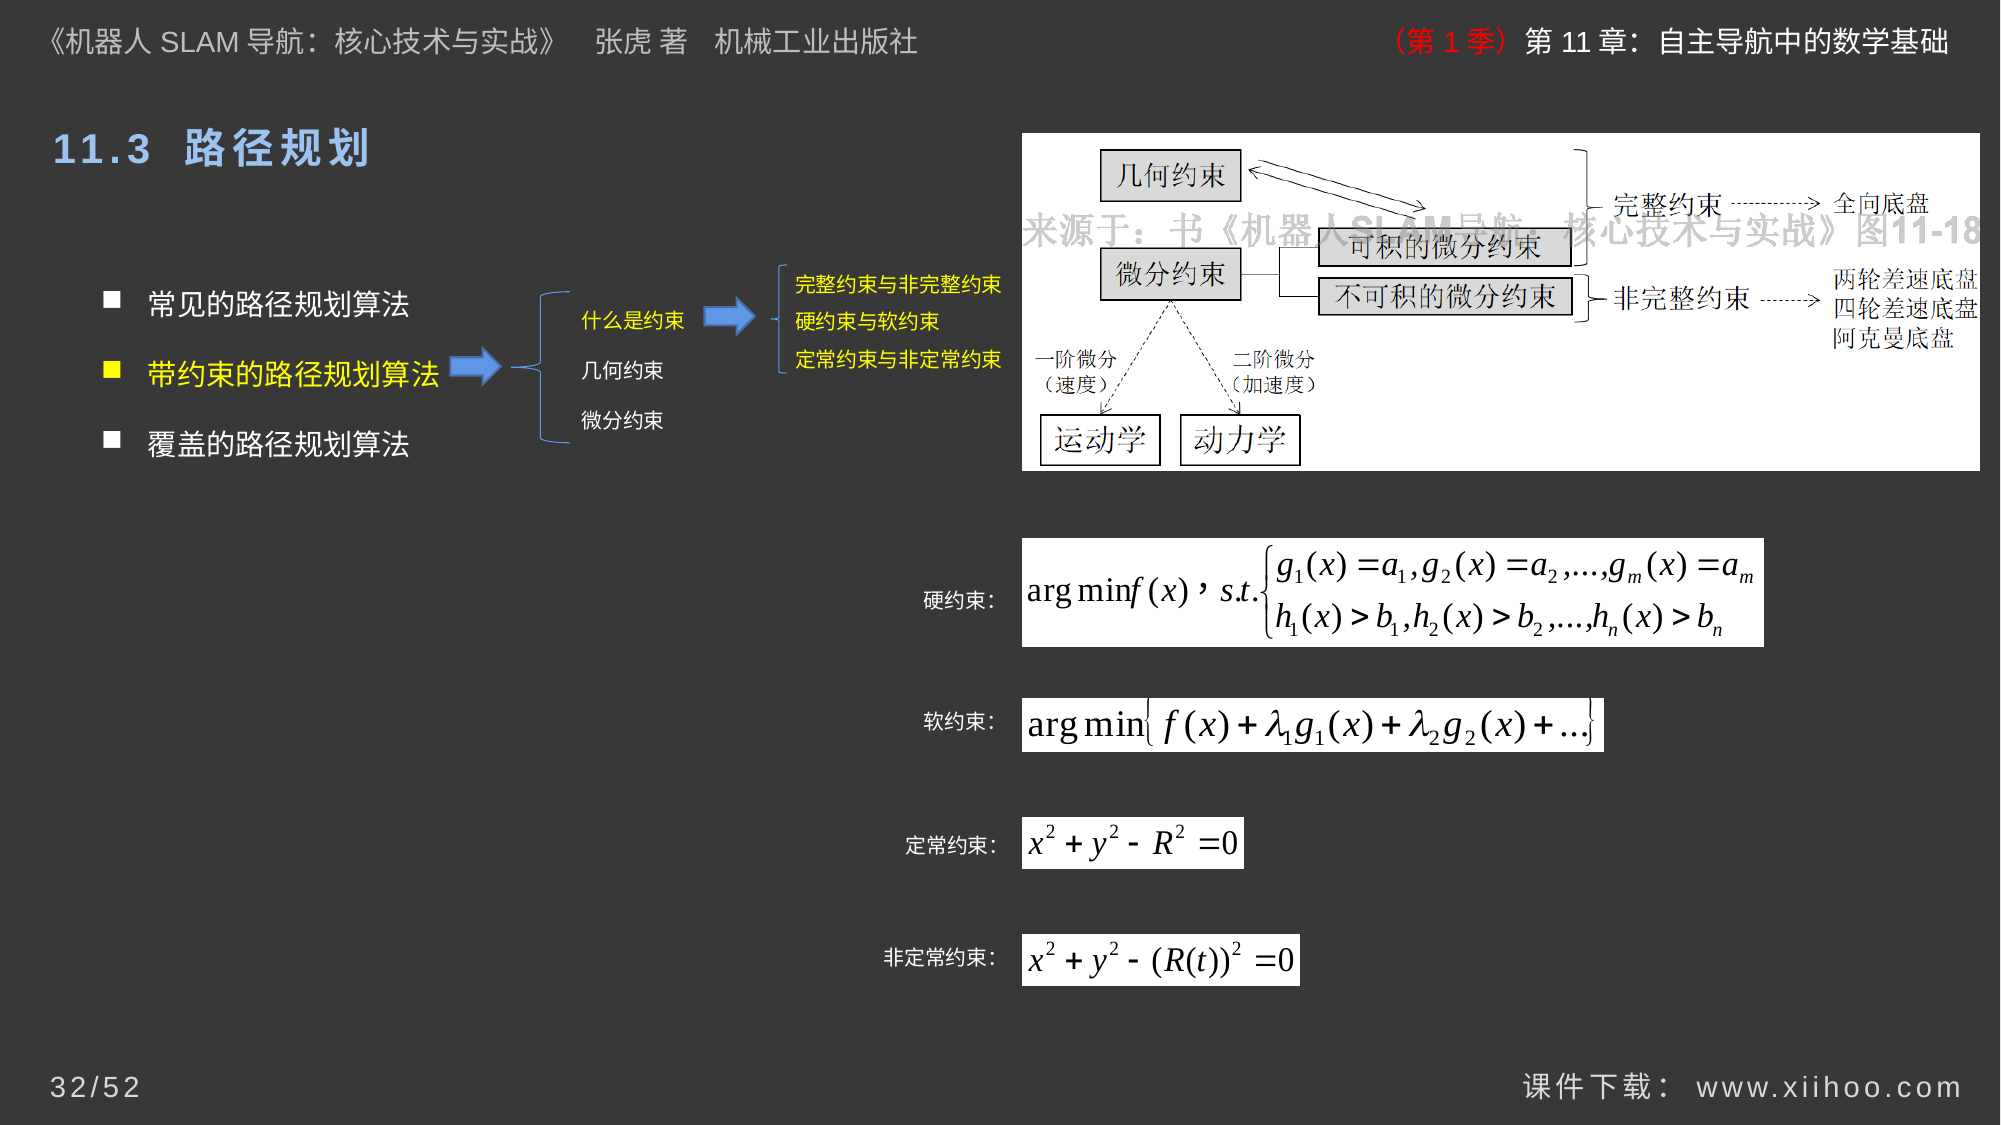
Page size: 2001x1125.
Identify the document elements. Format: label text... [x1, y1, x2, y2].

text_box [770, 265, 780, 374]
text_box [510, 291, 570, 444]
text_box [449, 345, 503, 388]
text_box 什么是约束 几何约束 微分约束 [567, 275, 749, 440]
text_box （第1季）第11章：自主导航中的数学基础 [1075, 16, 1965, 66]
text_box 定常约束： [890, 800, 1023, 866]
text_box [1022, 537, 1765, 648]
text_box 硬约束： [909, 555, 1022, 620]
text_box 常见的路径规划算法 带约束的路径规划算法 覆盖的路径规划算法 [86, 243, 524, 469]
text_box 《机器人SLAM导航：核心技术与实战》 张虎 著 机械工业出版社 [16, 16, 940, 66]
text_box 完整约束与非完整约束 硬约束与软约束 定常约束与非定常约束 [780, 251, 1022, 379]
text_box 课件下载：www.xiihoo.com [1493, 1057, 1991, 1114]
text_box 非定常约束： [868, 912, 1026, 978]
text_box [703, 295, 757, 338]
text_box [1022, 698, 1604, 752]
text_box 32/52 [34, 1060, 187, 1111]
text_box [1022, 933, 1300, 986]
picture [0, 0, 2001, 1125]
title 11.3 路径规划 [38, 98, 620, 180]
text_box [1022, 816, 1244, 869]
text_box 软约束： [909, 676, 1023, 742]
